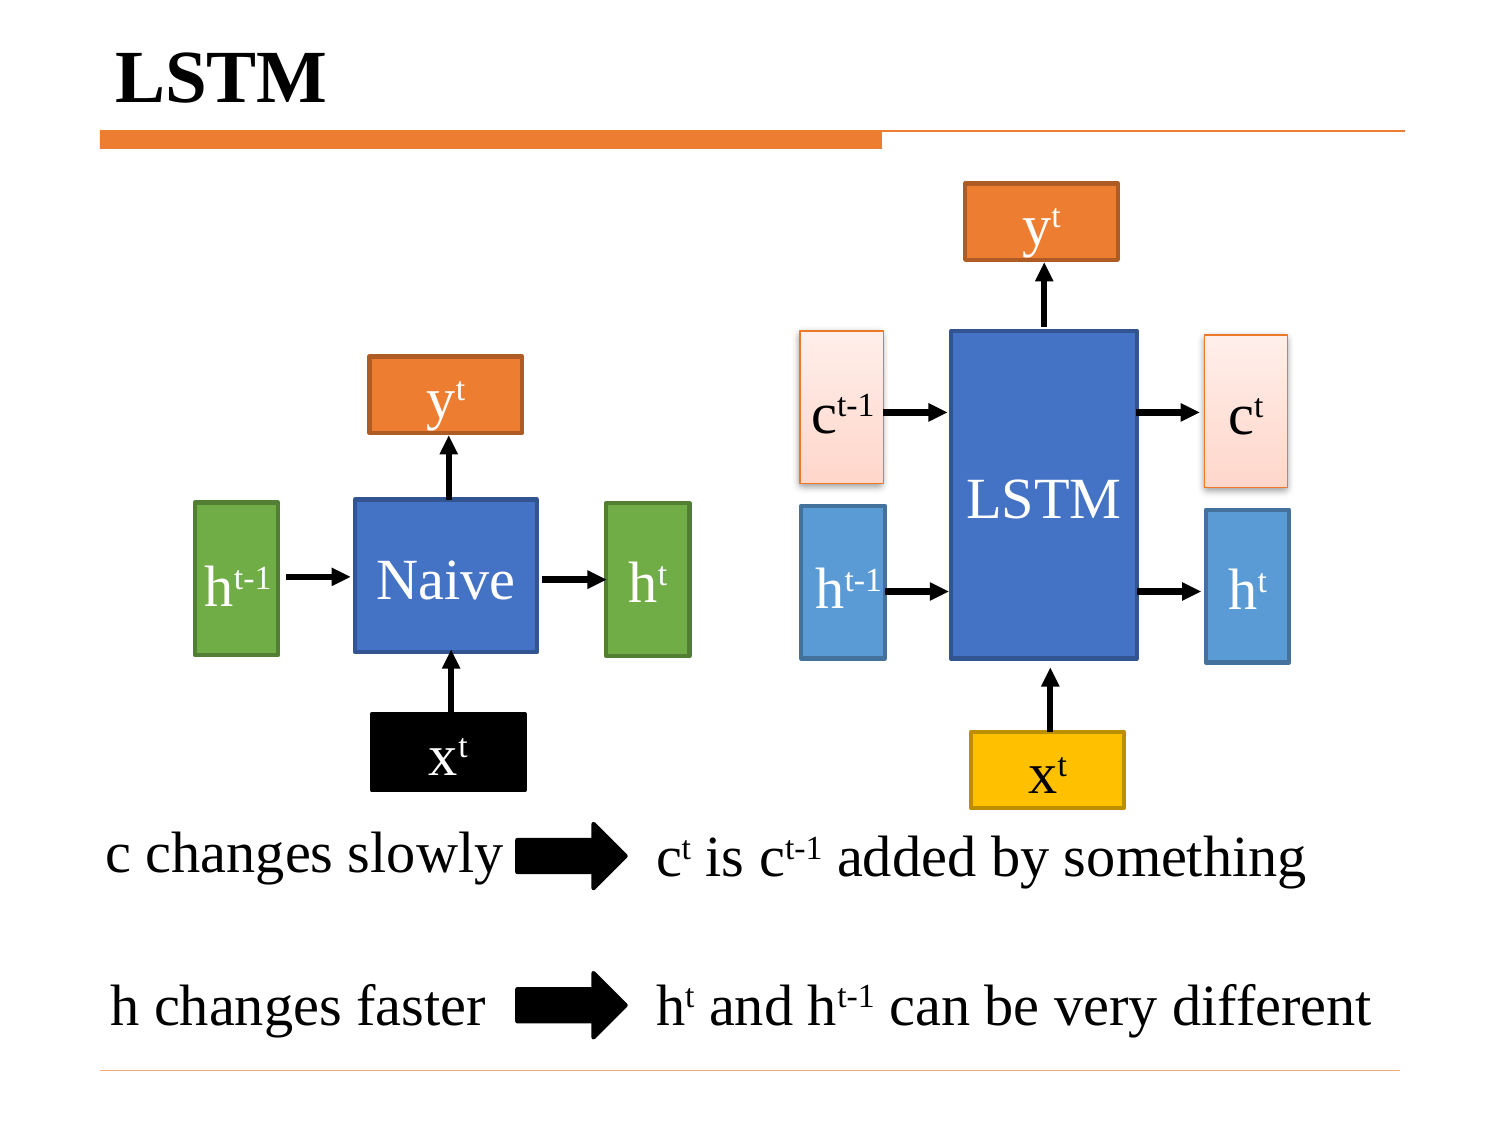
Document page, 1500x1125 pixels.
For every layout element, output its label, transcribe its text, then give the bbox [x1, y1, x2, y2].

text_box ht and ht-1 can be very different [641, 959, 1460, 1045]
text_box ht [604, 501, 692, 658]
text_box c changes slowly [90, 806, 520, 892]
text_box [799, 330, 884, 368]
text_box yt [367, 354, 524, 435]
text_box ct is ct-1 added by something [641, 810, 1378, 896]
text_box yt [963, 181, 1120, 262]
text_box xt [969, 730, 1126, 810]
text_box Naive [353, 497, 539, 654]
text_box h changes faster [95, 959, 526, 1045]
text_box xt [370, 712, 527, 792]
text_box ct-1 [796, 368, 890, 454]
text_box [193, 500, 280, 541]
text_box ct [1204, 334, 1288, 488]
text_box [799, 454, 884, 484]
text_box ht [1204, 508, 1291, 665]
text_box [193, 626, 280, 657]
text_box ht-1 [800, 543, 898, 628]
text_box LSTM [949, 329, 1139, 661]
title LSTM [100, 30, 1412, 126]
text_box [515, 971, 628, 1040]
text_box ht-1 [189, 541, 287, 626]
text_box [799, 504, 887, 661]
text_box [515, 821, 628, 891]
